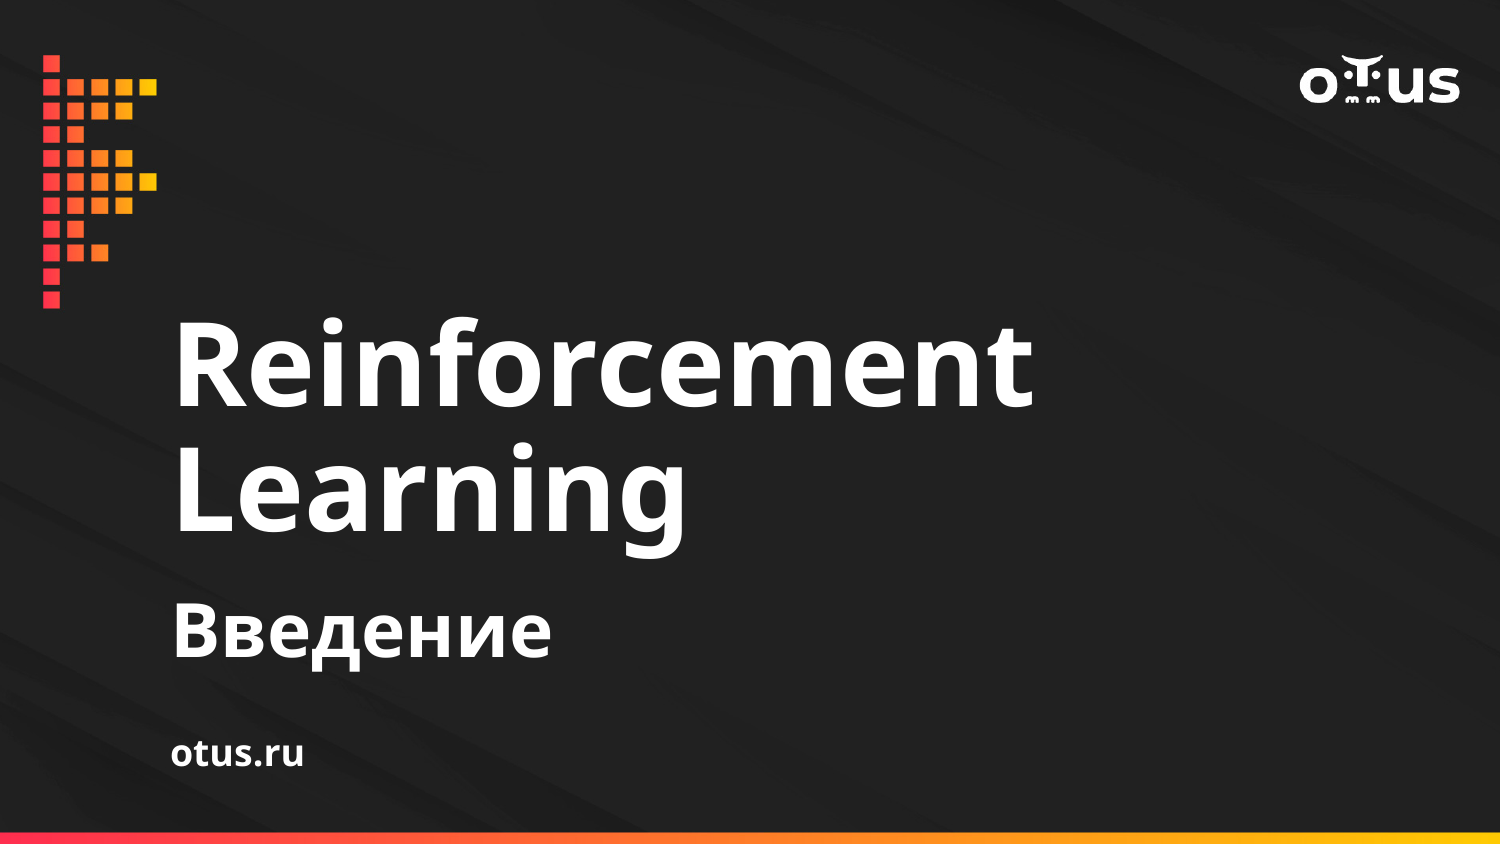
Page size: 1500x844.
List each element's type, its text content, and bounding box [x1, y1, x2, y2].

subtitle otus.ru [154, 713, 1500, 793]
title Reinforcement Learning Введение [154, 290, 1366, 680]
picture [0, 0, 1500, 844]
